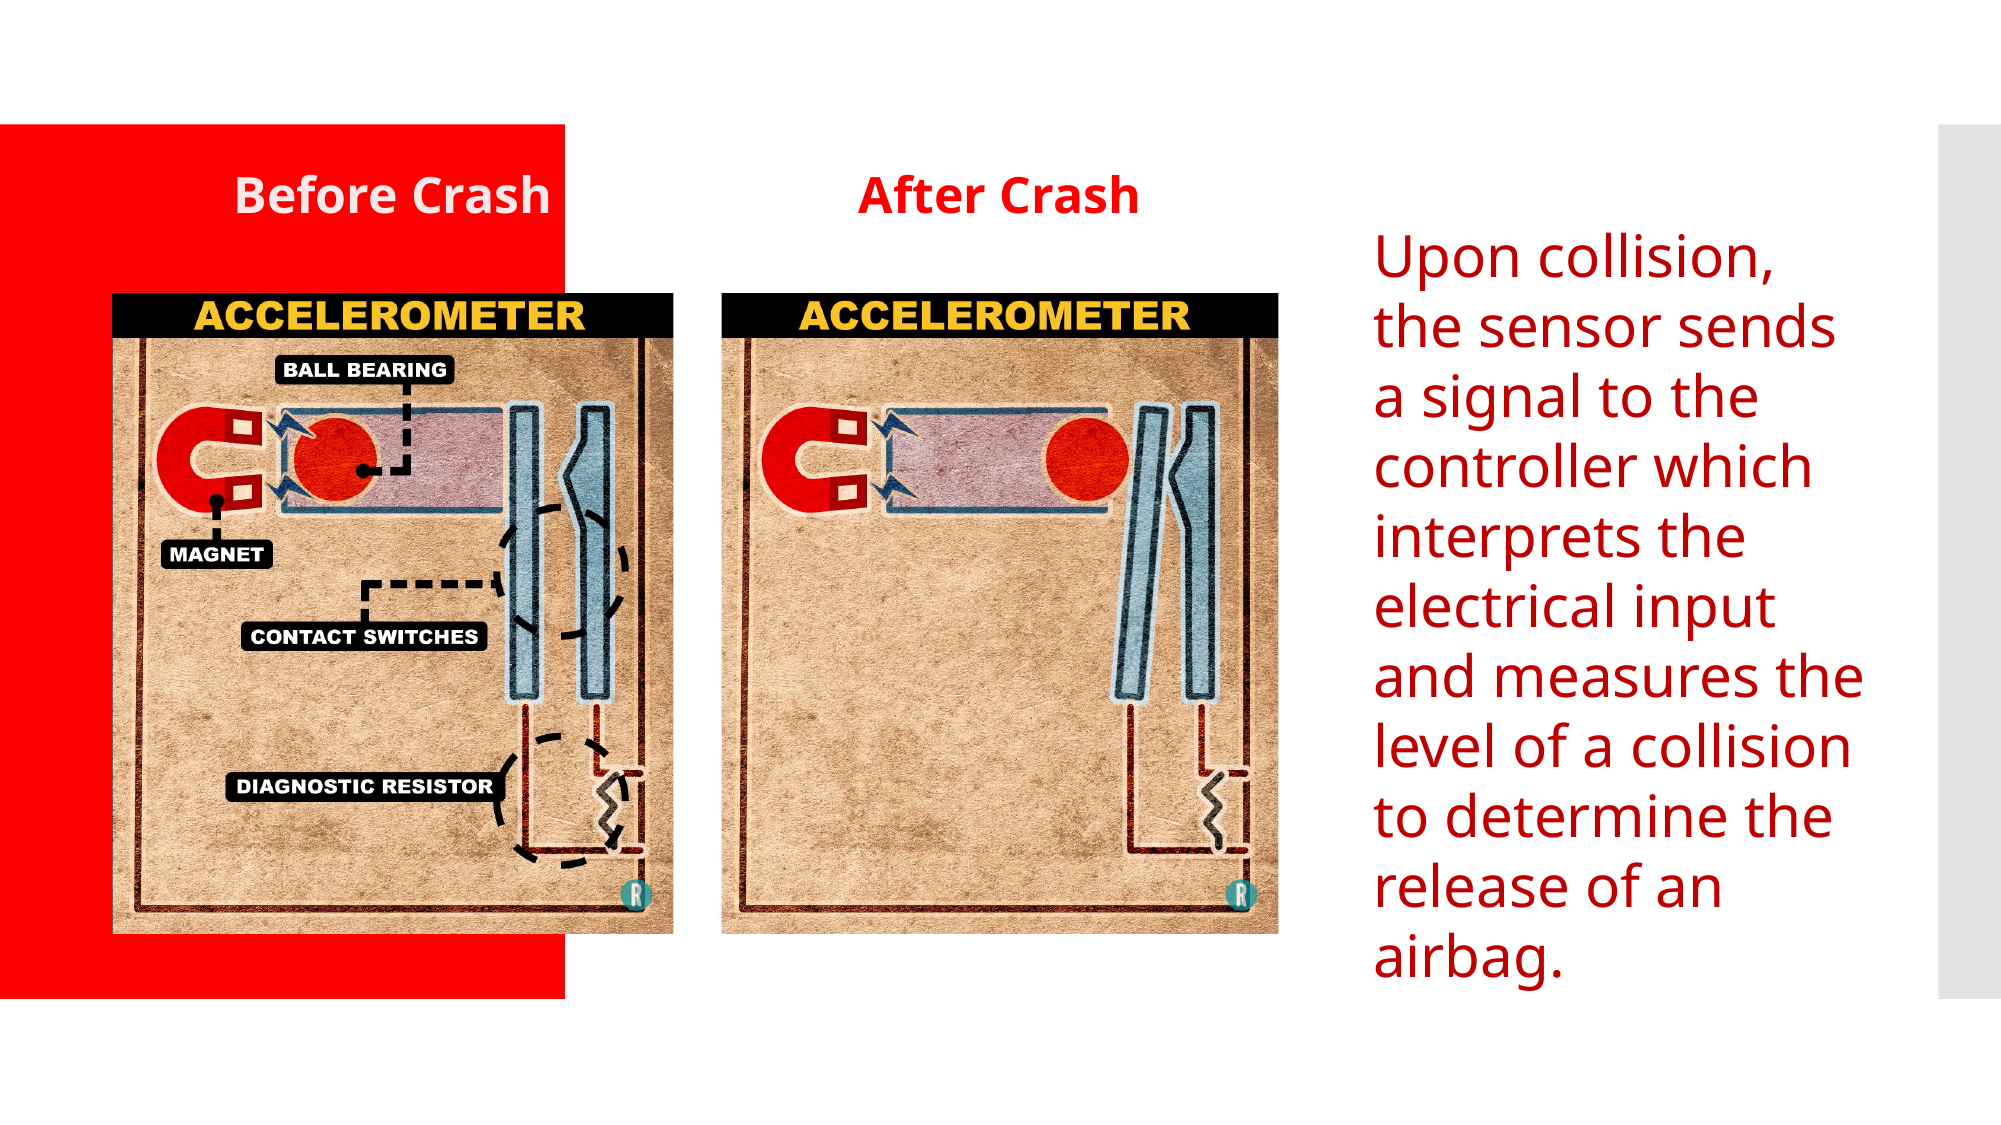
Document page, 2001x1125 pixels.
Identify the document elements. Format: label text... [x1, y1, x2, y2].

text_box Upon collision, the sensor sends a signal to the controller which interprets the electrical input and measures the level of a collision to determine the release of an airbag. [1358, 211, 1888, 997]
picture [721, 293, 1279, 934]
text_box After Crash [721, 156, 1279, 231]
picture [111, 293, 674, 934]
text_box Before Crash [112, 156, 674, 231]
